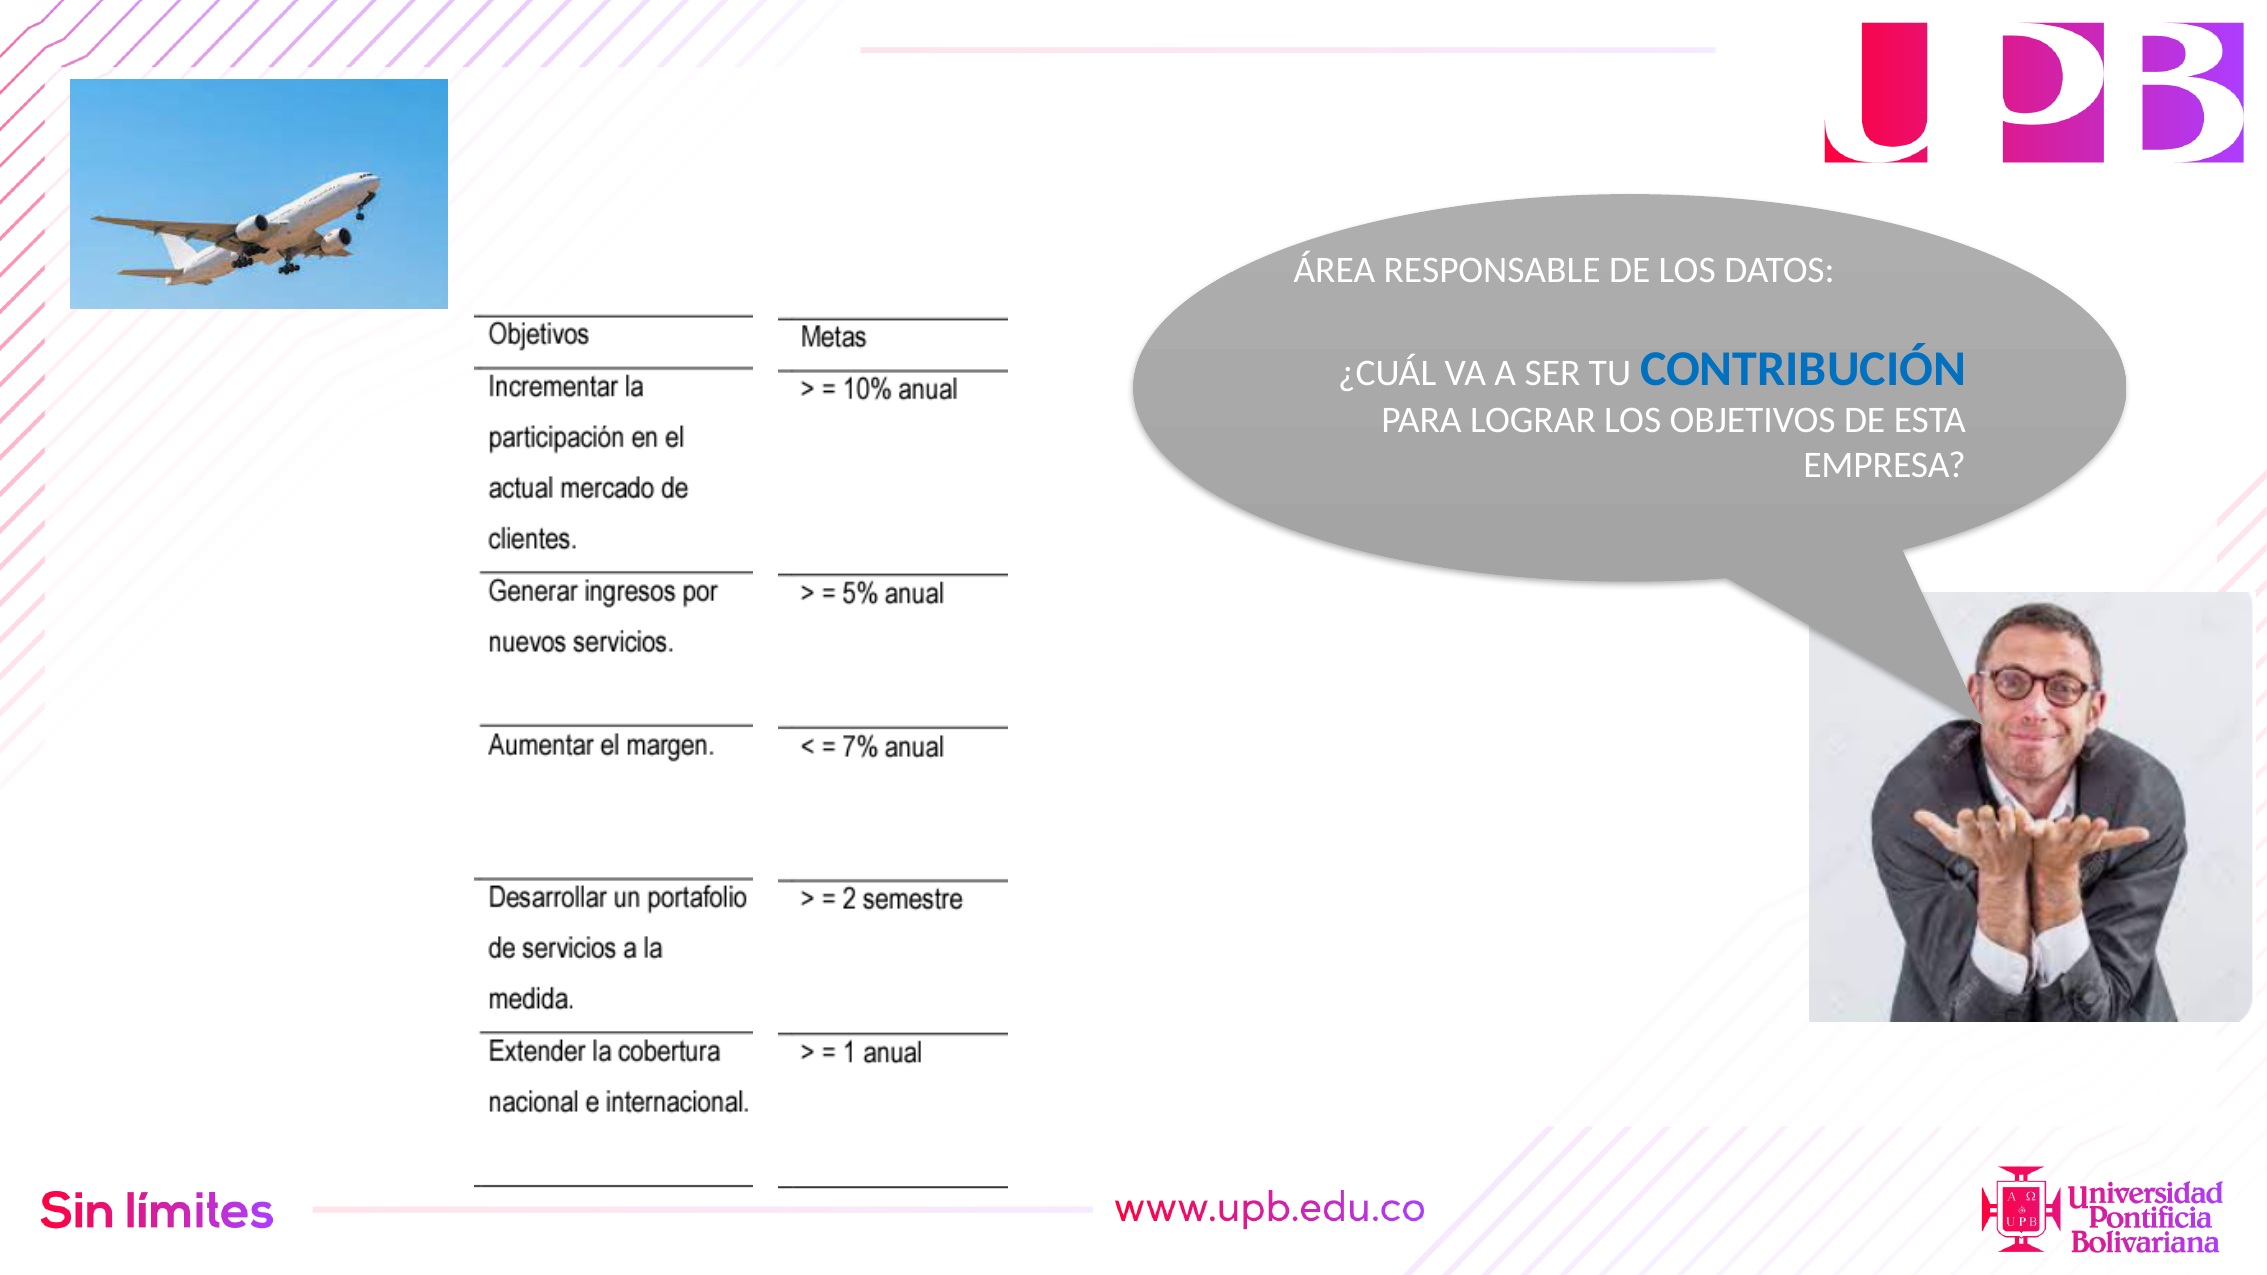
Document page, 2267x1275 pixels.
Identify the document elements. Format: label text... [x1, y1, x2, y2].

picture [0, 0, 2267, 1275]
text_box ÁREA RESPONSABLE DE LOS DATOS: ¿CUÁL VA A SER TU CONTRIBUCIÓN PARA LOGRAR LOS OBJETIVOS DE ESTA EMPRESA? [1133, 194, 2127, 626]
